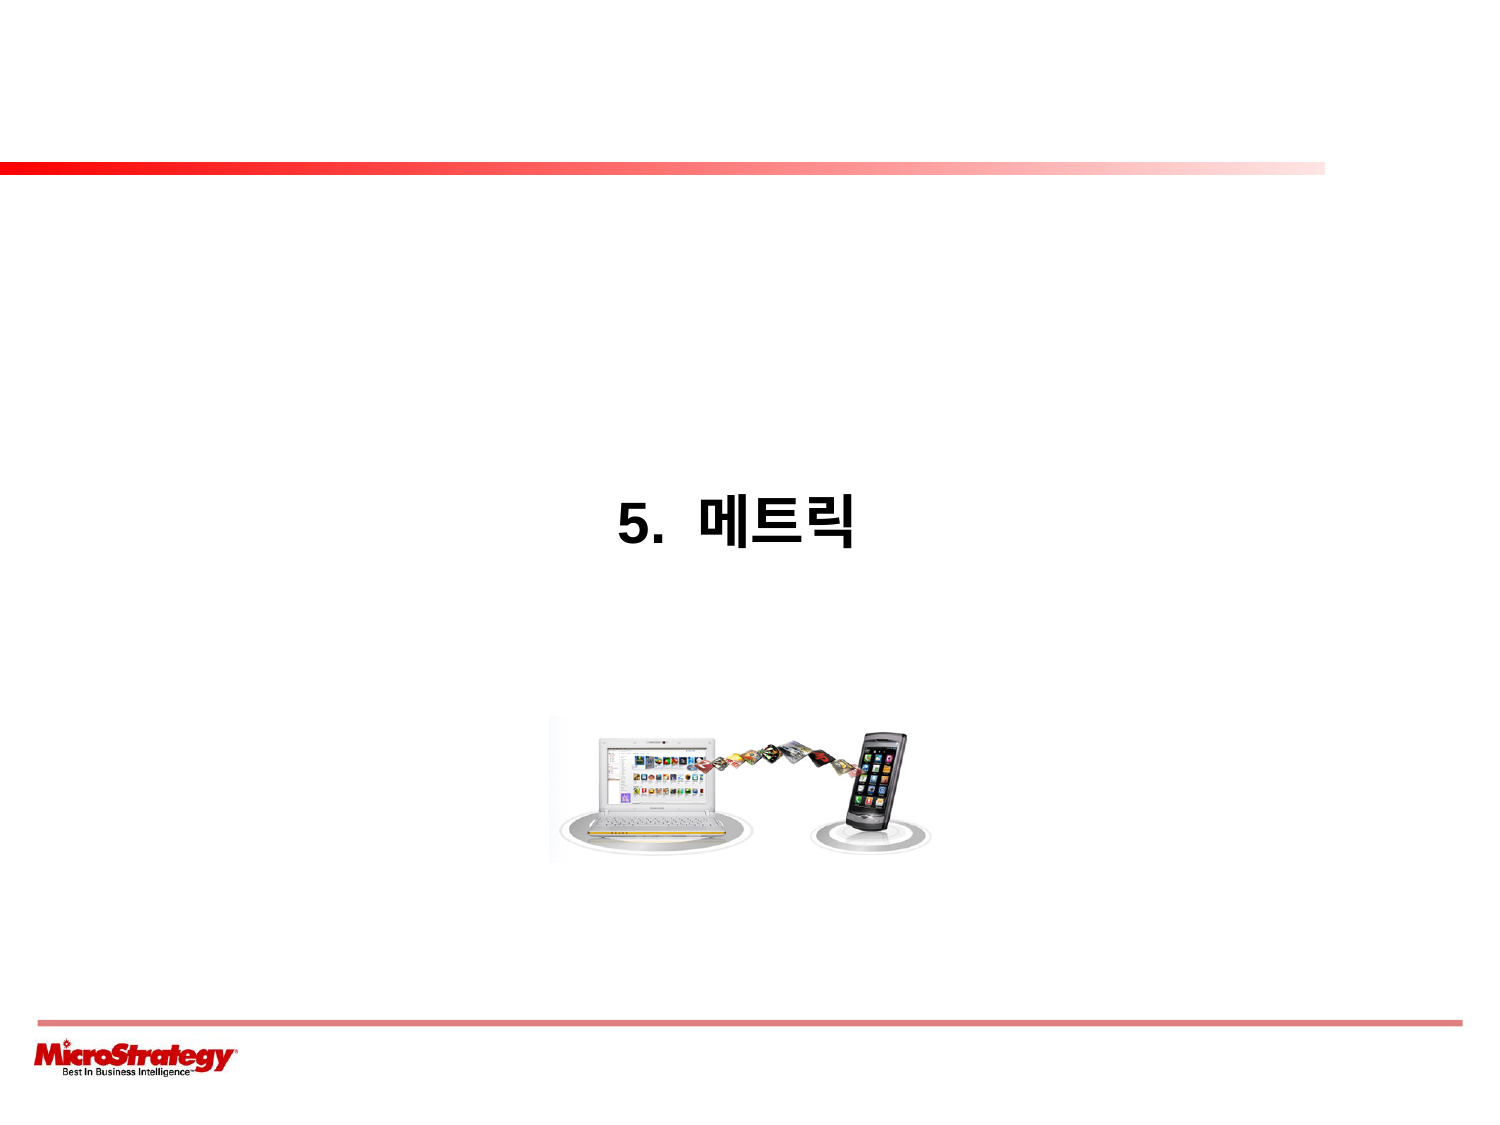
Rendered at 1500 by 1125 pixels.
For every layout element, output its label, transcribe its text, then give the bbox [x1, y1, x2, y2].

title 5. 메트릭 [100, 374, 1376, 563]
picture [34, 1038, 238, 1077]
picture [548, 715, 946, 864]
